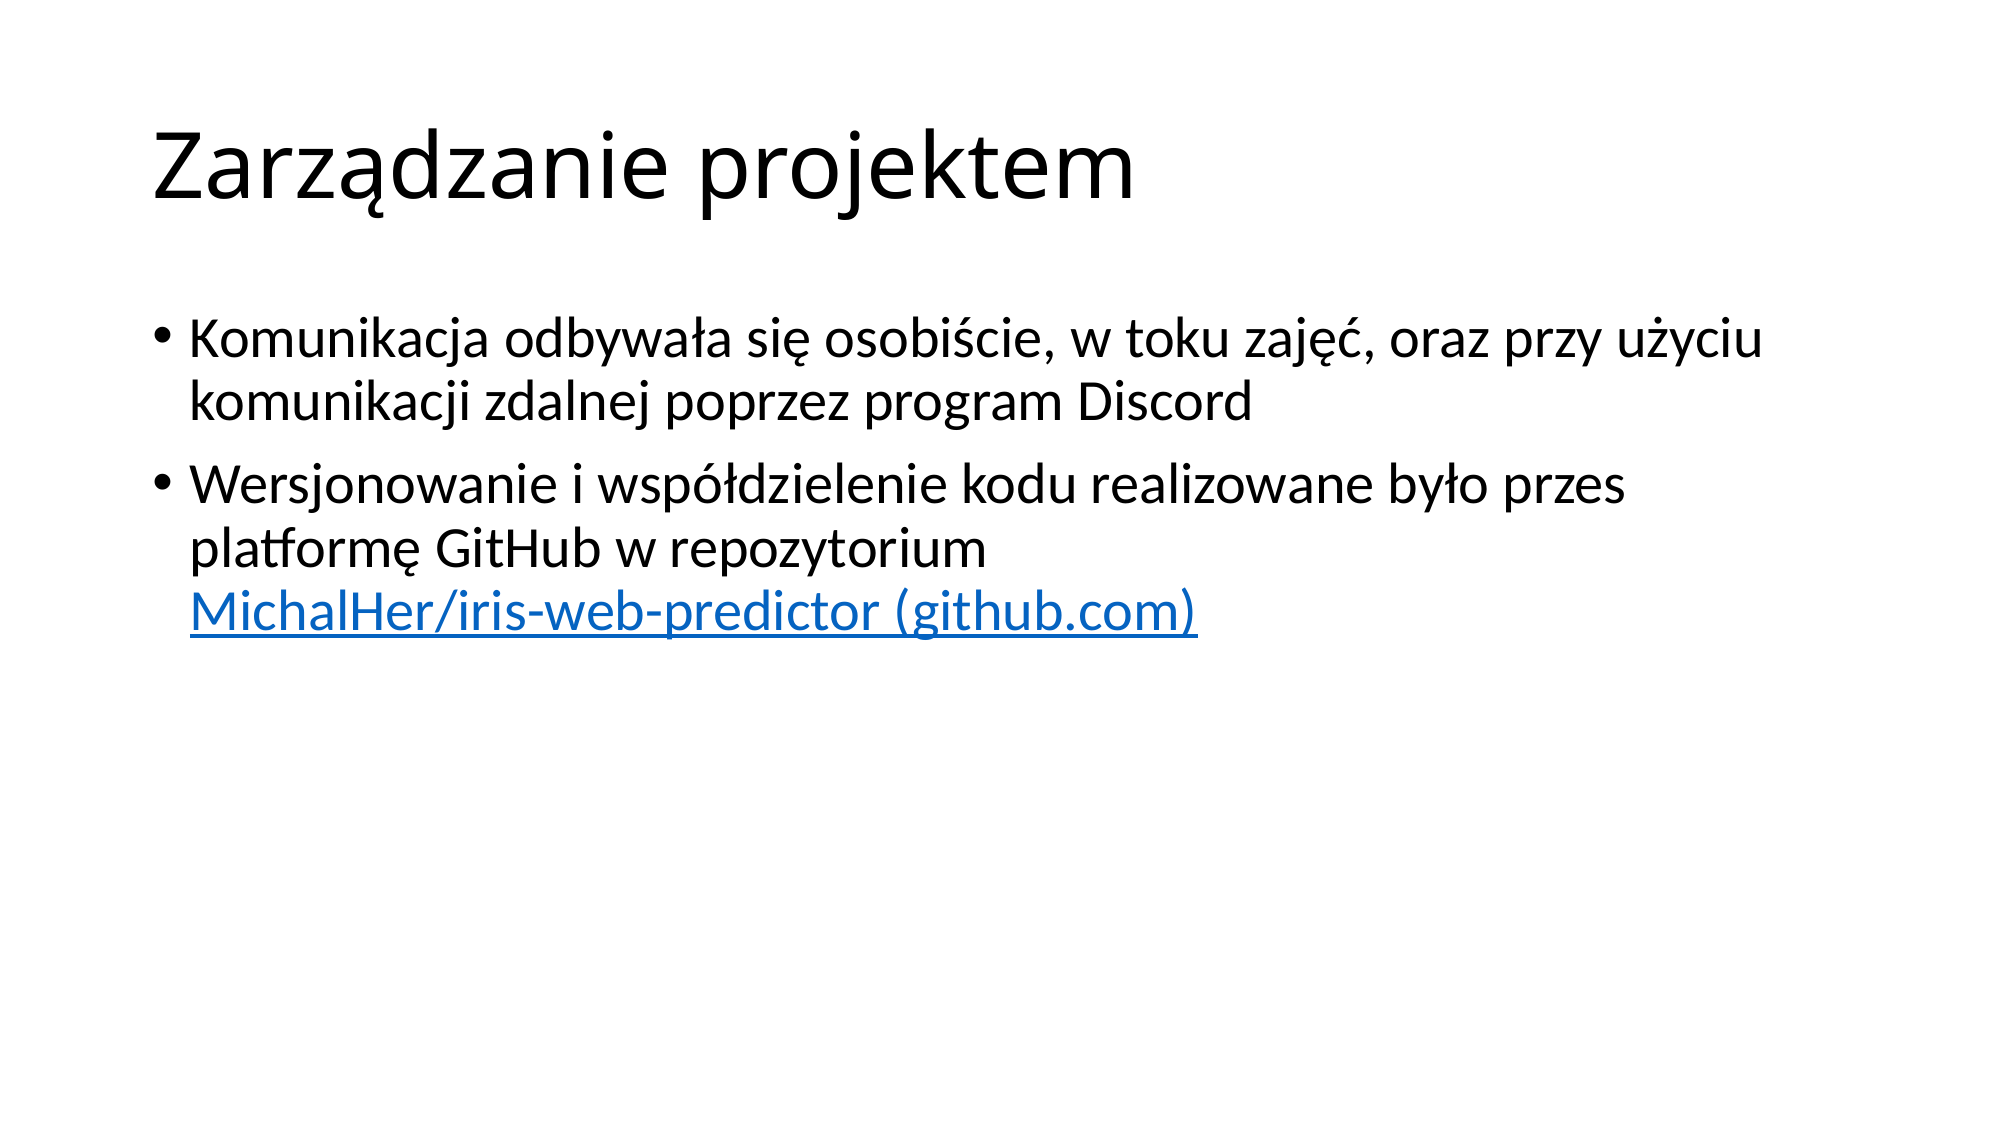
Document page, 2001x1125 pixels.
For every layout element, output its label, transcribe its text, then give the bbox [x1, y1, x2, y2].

list Komunikacja odbywała się osobiście, w toku zajęć, oraz przy użyciu komunikacji zdalnej poprzez program Discord Wersjonowanie i współdzielenie kodu realizowane było przes platformę GitHub w repozytorium MichalHer/iris-web-predictor (github.com) [137, 299, 1863, 1014]
title Zarządzanie projektem [137, 59, 1863, 278]
